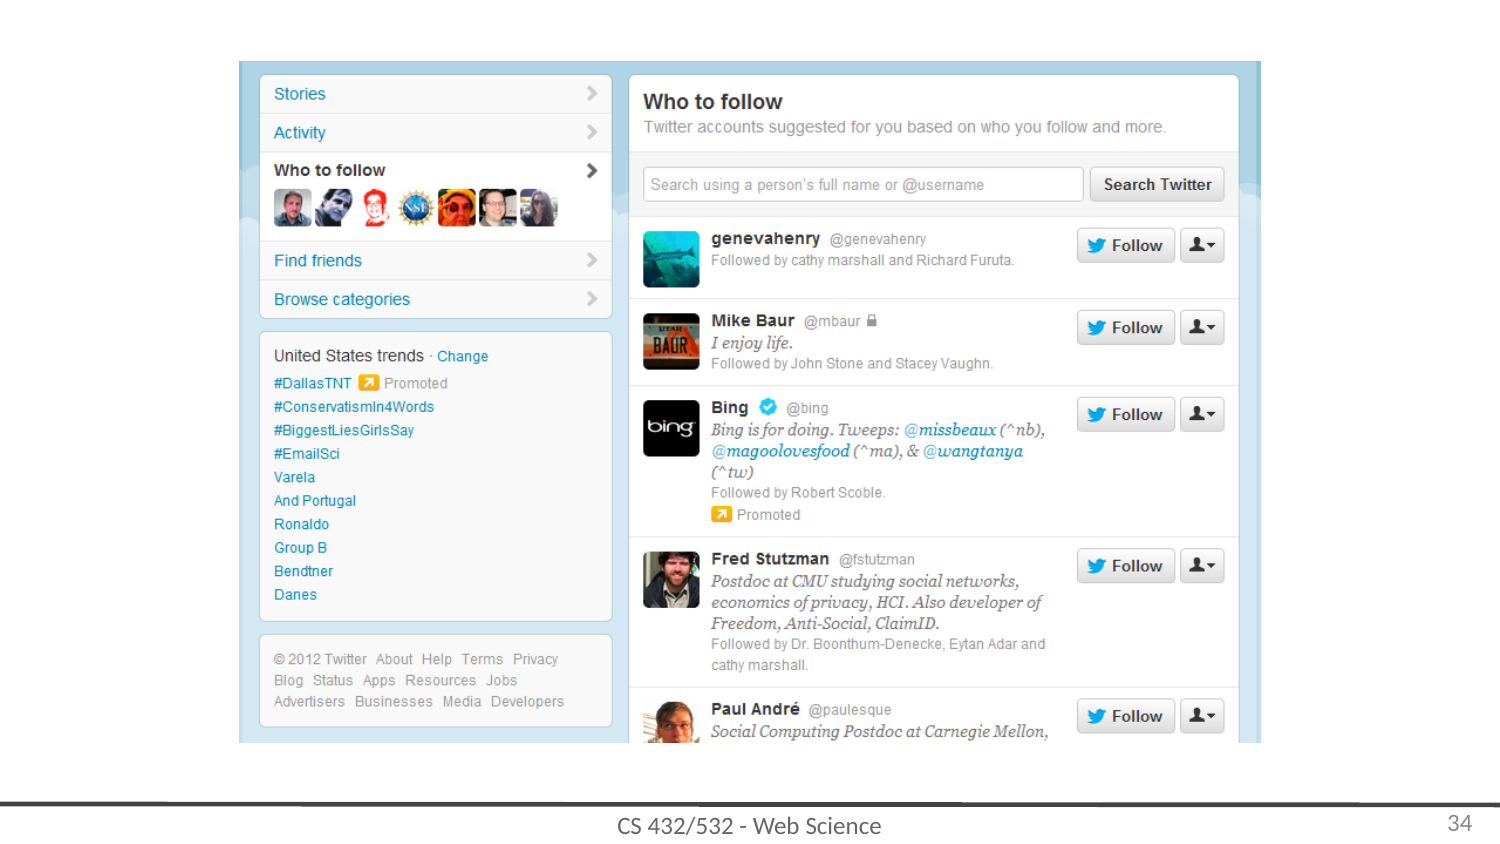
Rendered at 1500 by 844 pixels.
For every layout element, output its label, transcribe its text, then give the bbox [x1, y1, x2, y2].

picture [238, 61, 1262, 743]
slide_number ‹#› [1137, 798, 1488, 844]
